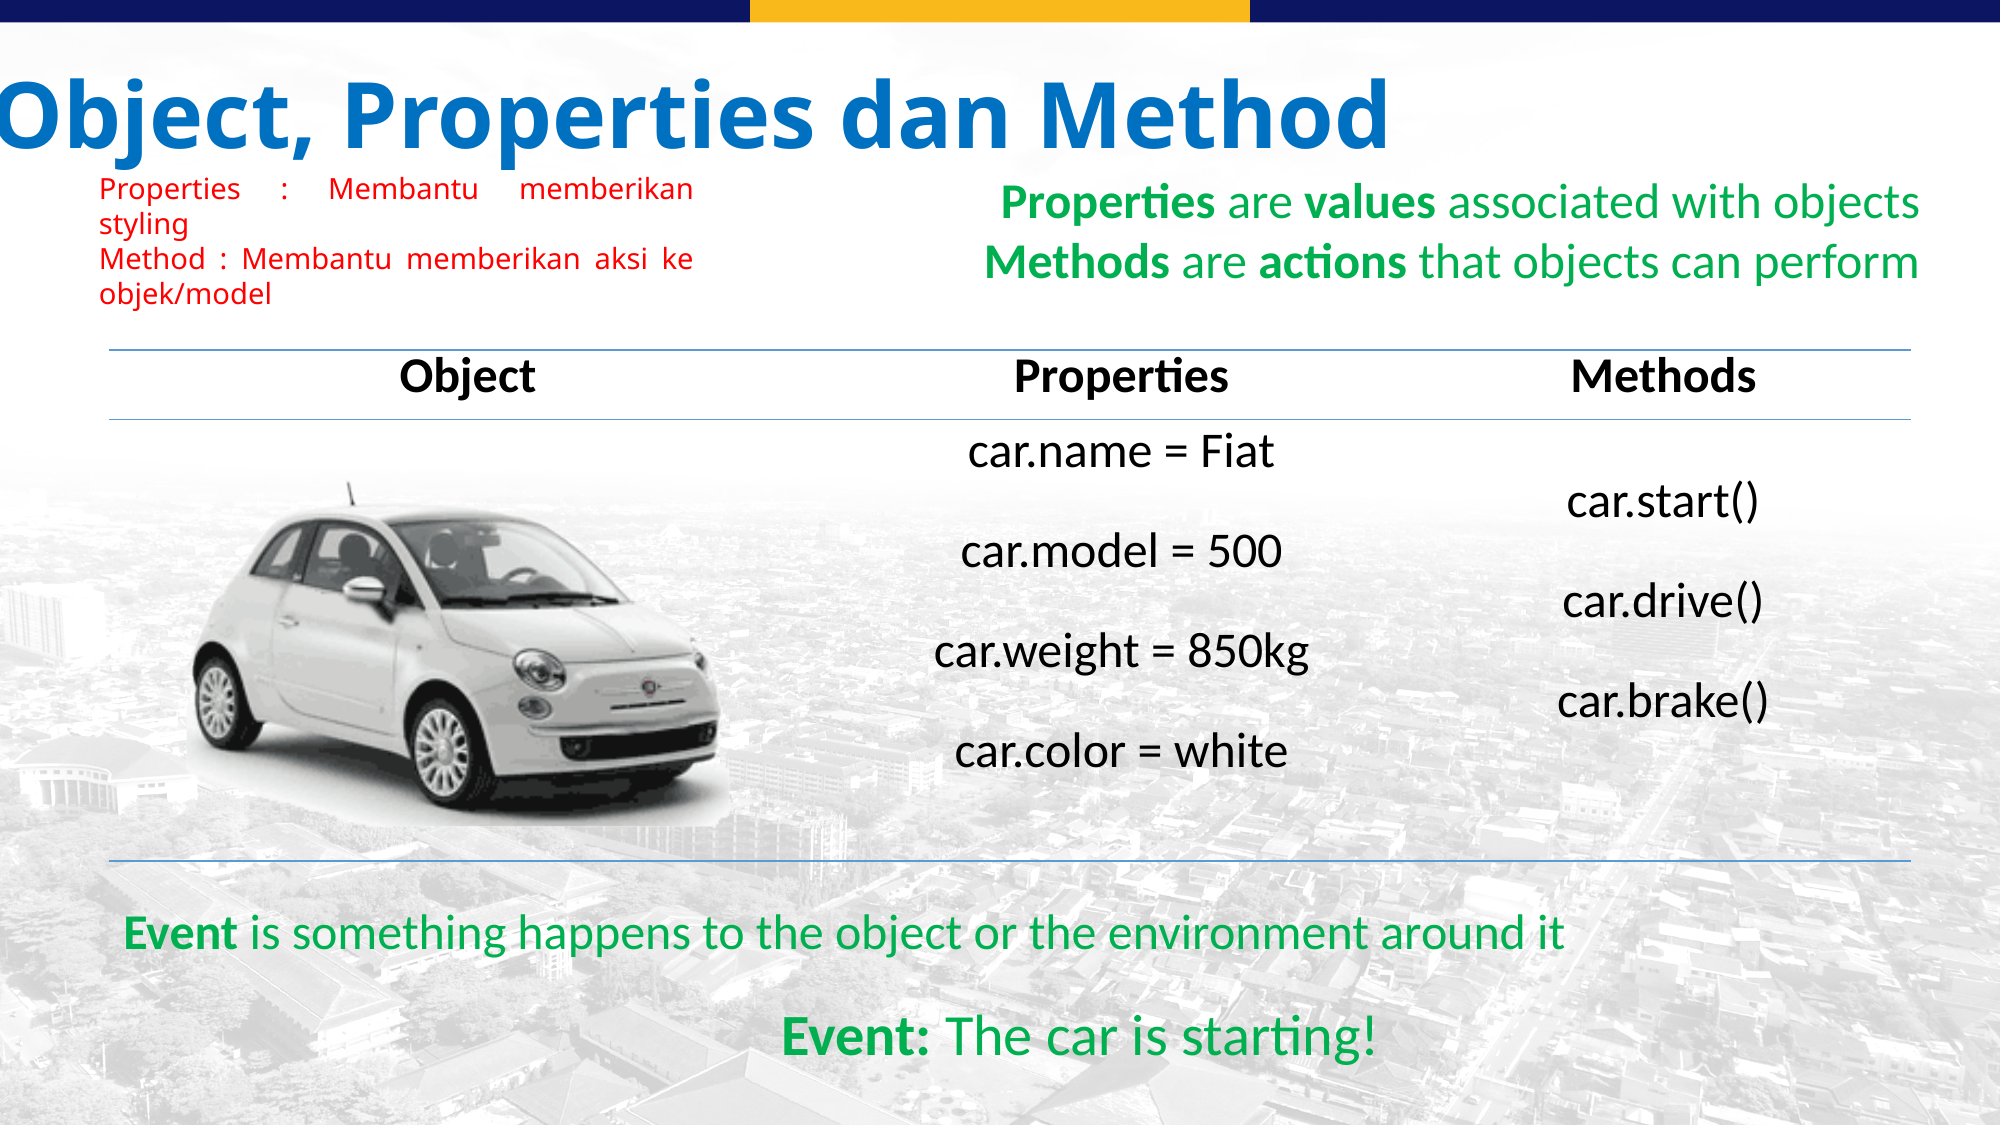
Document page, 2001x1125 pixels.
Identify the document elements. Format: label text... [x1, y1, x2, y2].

text_box Properties are values associated with objects Methods are actions that objects can perform [572, 161, 1935, 297]
picture [154, 456, 795, 838]
text_box Object, Properties dan Method [0, 49, 1409, 175]
table_header Object [109, 351, 827, 419]
table_header Properties [827, 351, 1416, 419]
table_cell car.name = Fiat car.model = 500 car.weight = 850kg car.color = white [827, 420, 1416, 860]
text_box Event: The car is starting! [766, 989, 1416, 1074]
text_box Properties : Membantu memberikan styling Method : Membantu memberikan aksi ke objek/model [84, 163, 710, 318]
table_header Methods [1416, 351, 1911, 419]
table_cell car.start() car.drive() car.brake() [1416, 420, 1911, 860]
table_cell [109, 420, 827, 860]
text_box Event is something happens to the object or the environment around it [108, 891, 1746, 967]
